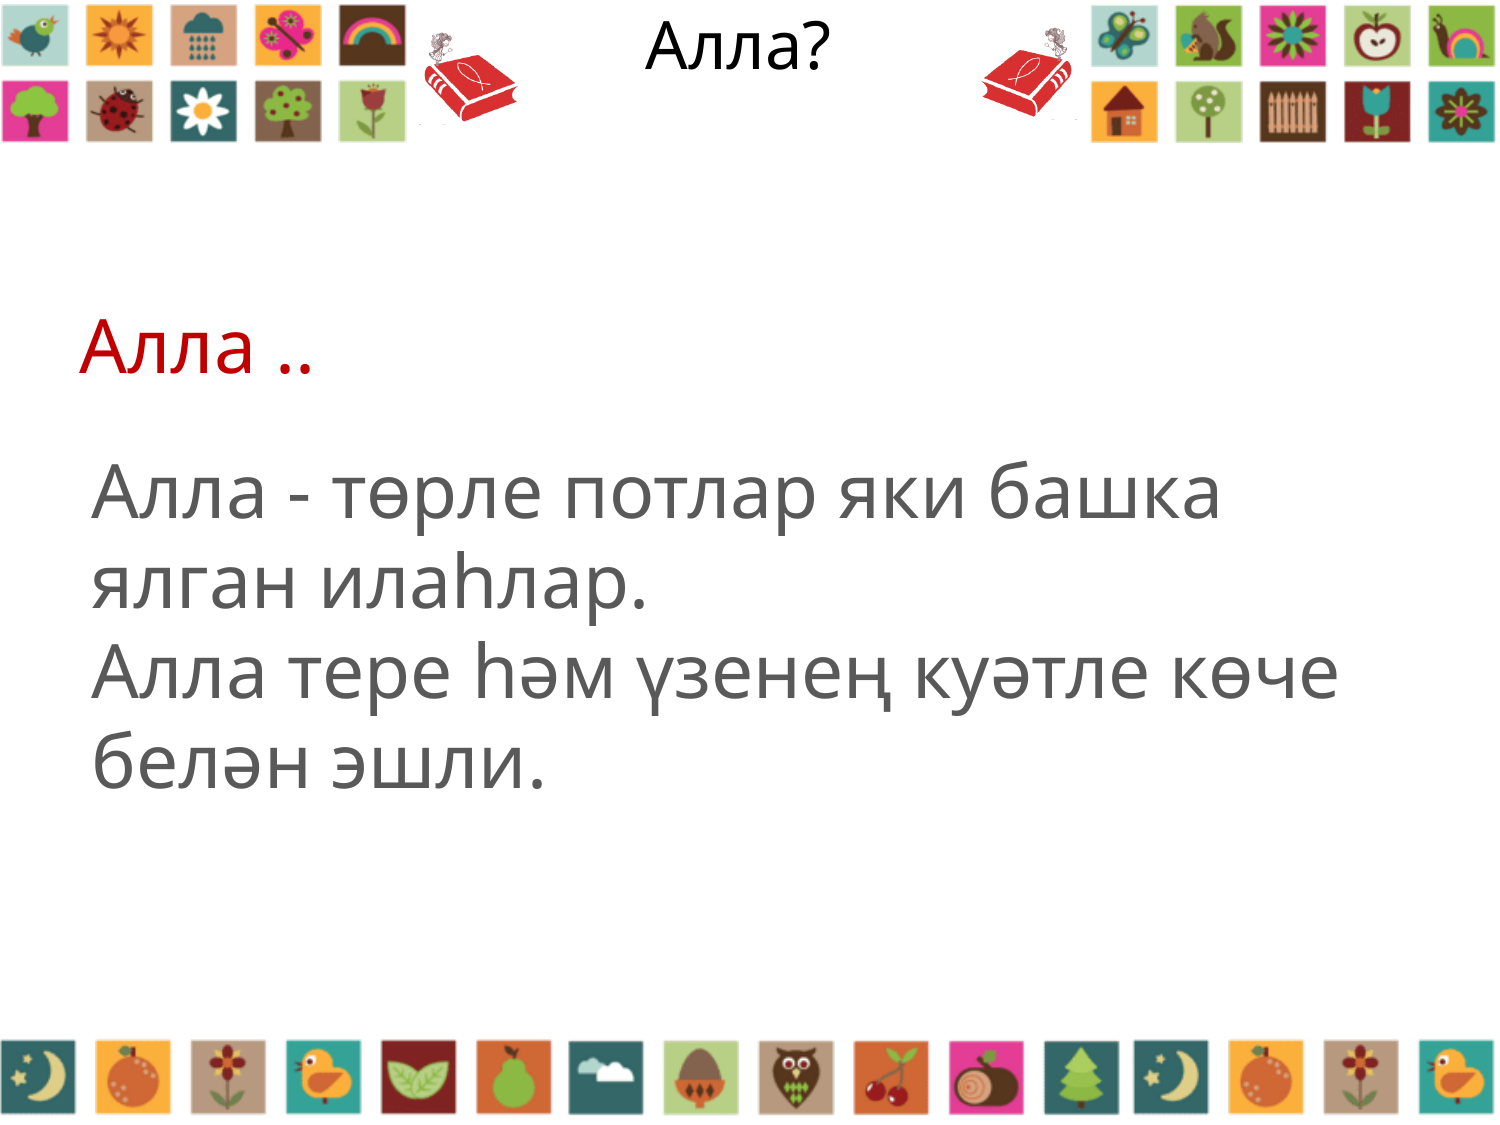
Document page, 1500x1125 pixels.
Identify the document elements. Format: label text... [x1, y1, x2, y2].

picture [950, 3, 1500, 150]
text_box Алла - төрле потлар яки башка ялган илаһлар. Алла тере һәм үзенең куәтле көче белән эшли. [76, 436, 1424, 812]
text_box Алла? [414, 0, 1080, 91]
text_box Алла .. [64, 290, 1412, 396]
picture [0, 3, 550, 150]
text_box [0, 1028, 1500, 1118]
